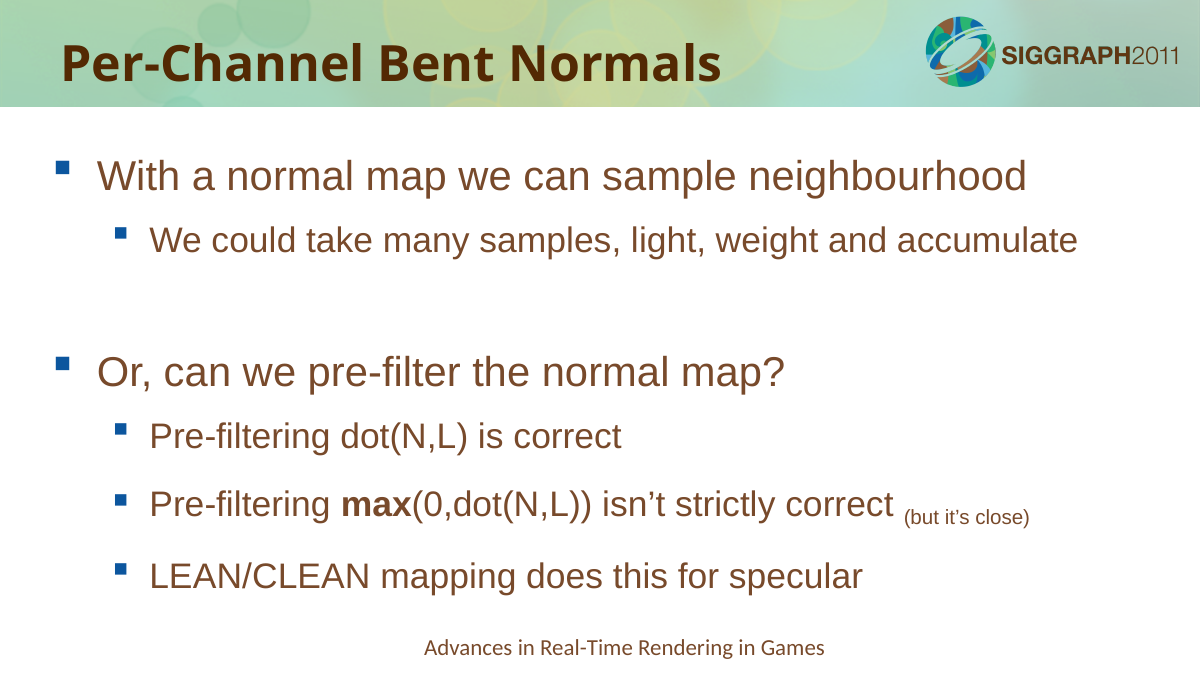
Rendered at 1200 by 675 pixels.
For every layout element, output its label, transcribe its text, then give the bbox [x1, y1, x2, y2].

list With a normal map we can sample neighbourhood We could take many samples, light, weight and accumulate Or, can we pre-filter the normal map? Pre-filtering dot(N,L) is correct Pre-filtering max(0,dot(N,L)) isn’t strictly correct (but it’s close) LEAN/CLEAN mapping does this for specular [39, 137, 1200, 641]
picture [0, 0, 1200, 107]
text_box Per-Channel Bent Normals [48, 24, 1090, 97]
